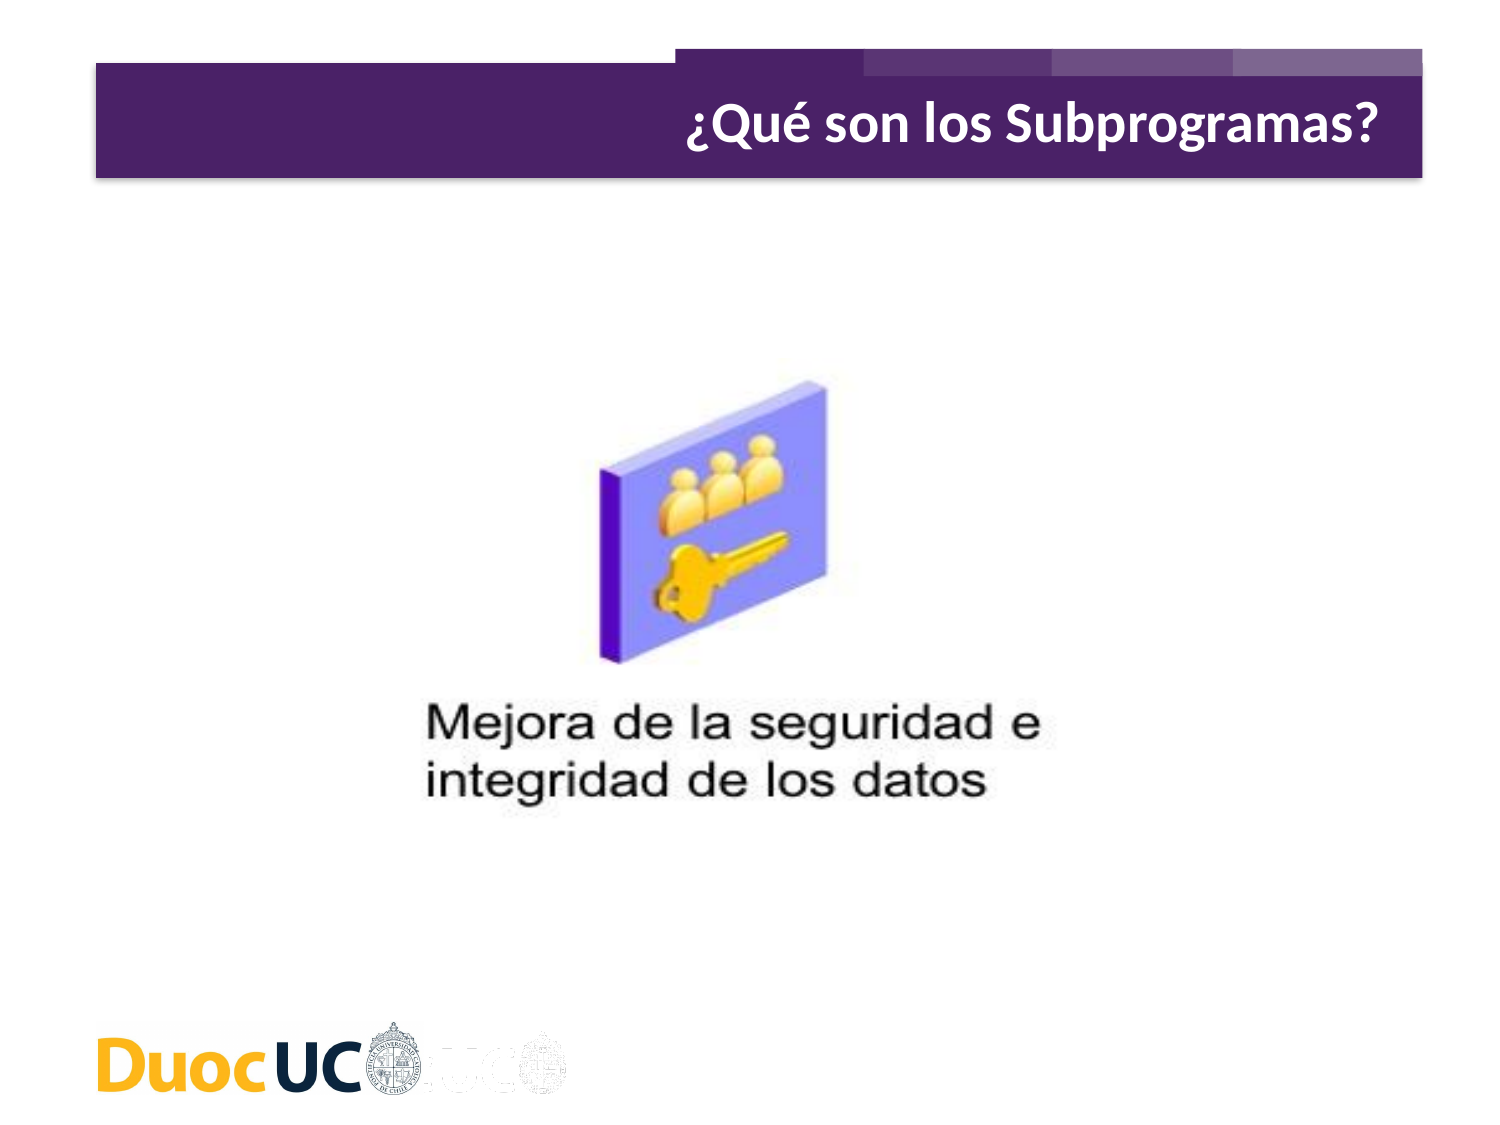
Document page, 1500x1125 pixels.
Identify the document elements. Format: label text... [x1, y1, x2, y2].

text_box ¿Qué son los Subprogramas? [632, 76, 1446, 163]
picture [382, 358, 1073, 846]
picture [96, 1021, 566, 1095]
